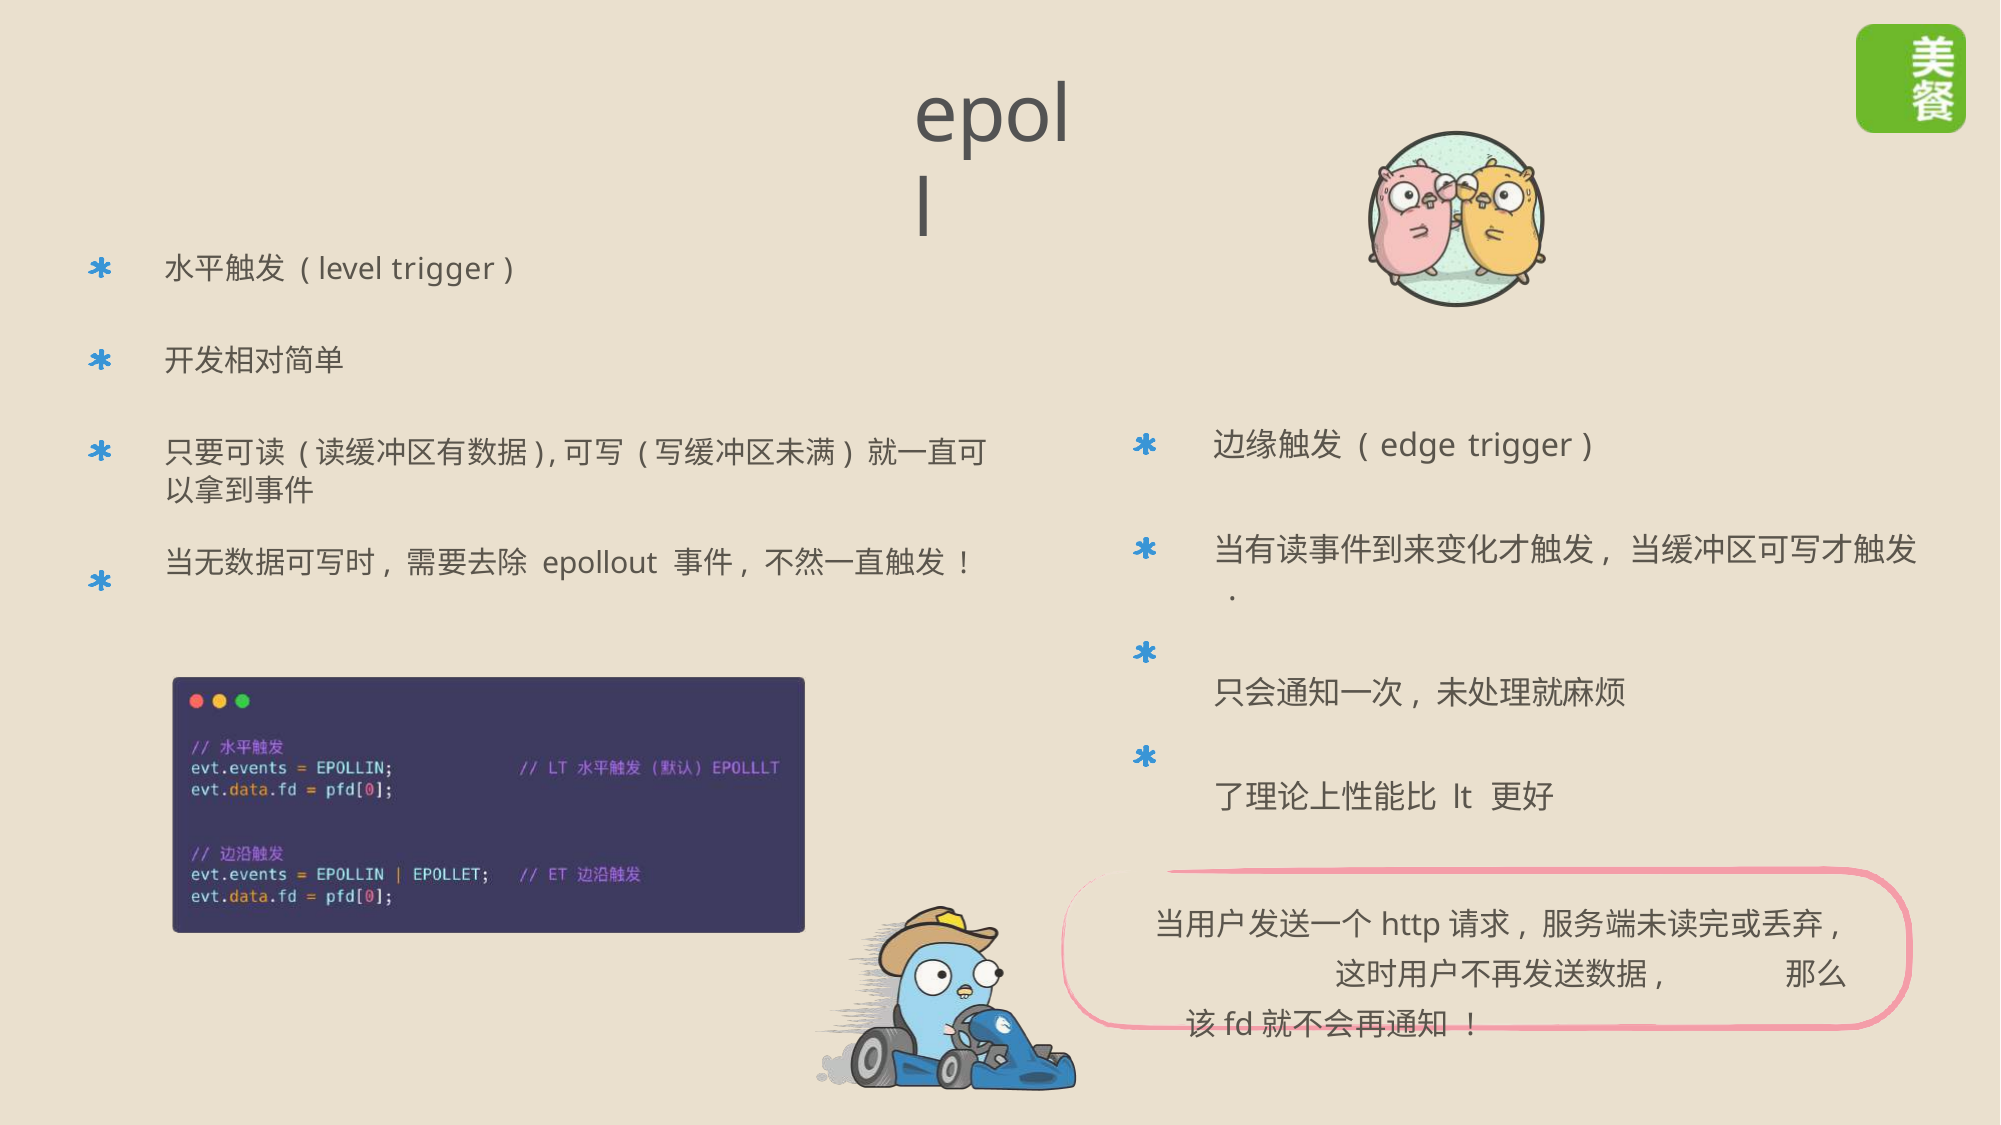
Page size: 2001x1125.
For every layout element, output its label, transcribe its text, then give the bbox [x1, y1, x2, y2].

picture [1132, 537, 1157, 559]
picture [88, 257, 111, 279]
text_box 边缘触发 ( edge trigger ) 当有读事件到来变化才触发, 当缓冲区可写才触发 . 只会通知⼀次, 未处理就⿇烦了理论上性能⽐ lt 更好 [1211, 422, 1932, 815]
picture [1132, 432, 1157, 455]
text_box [108, 612, 1082, 1096]
picture [1132, 745, 1157, 768]
picture [88, 569, 111, 591]
picture [1082, 866, 1914, 1031]
picture [88, 440, 111, 461]
picture [88, 349, 111, 371]
title epoll [911, 60, 1087, 253]
picture [1367, 130, 1546, 308]
picture [1856, 24, 1966, 133]
text_box ⽔平触发 ( level trigger ) 开发相对简单 只要可读 (读缓冲区有数据) ,可写 (写缓冲区未满) 就⼀直可以拿到事件 当⽆数据可写时, 需要去除 epollout 事件, 不然⼀直触发 ! [162, 247, 1018, 580]
picture [1132, 641, 1157, 664]
